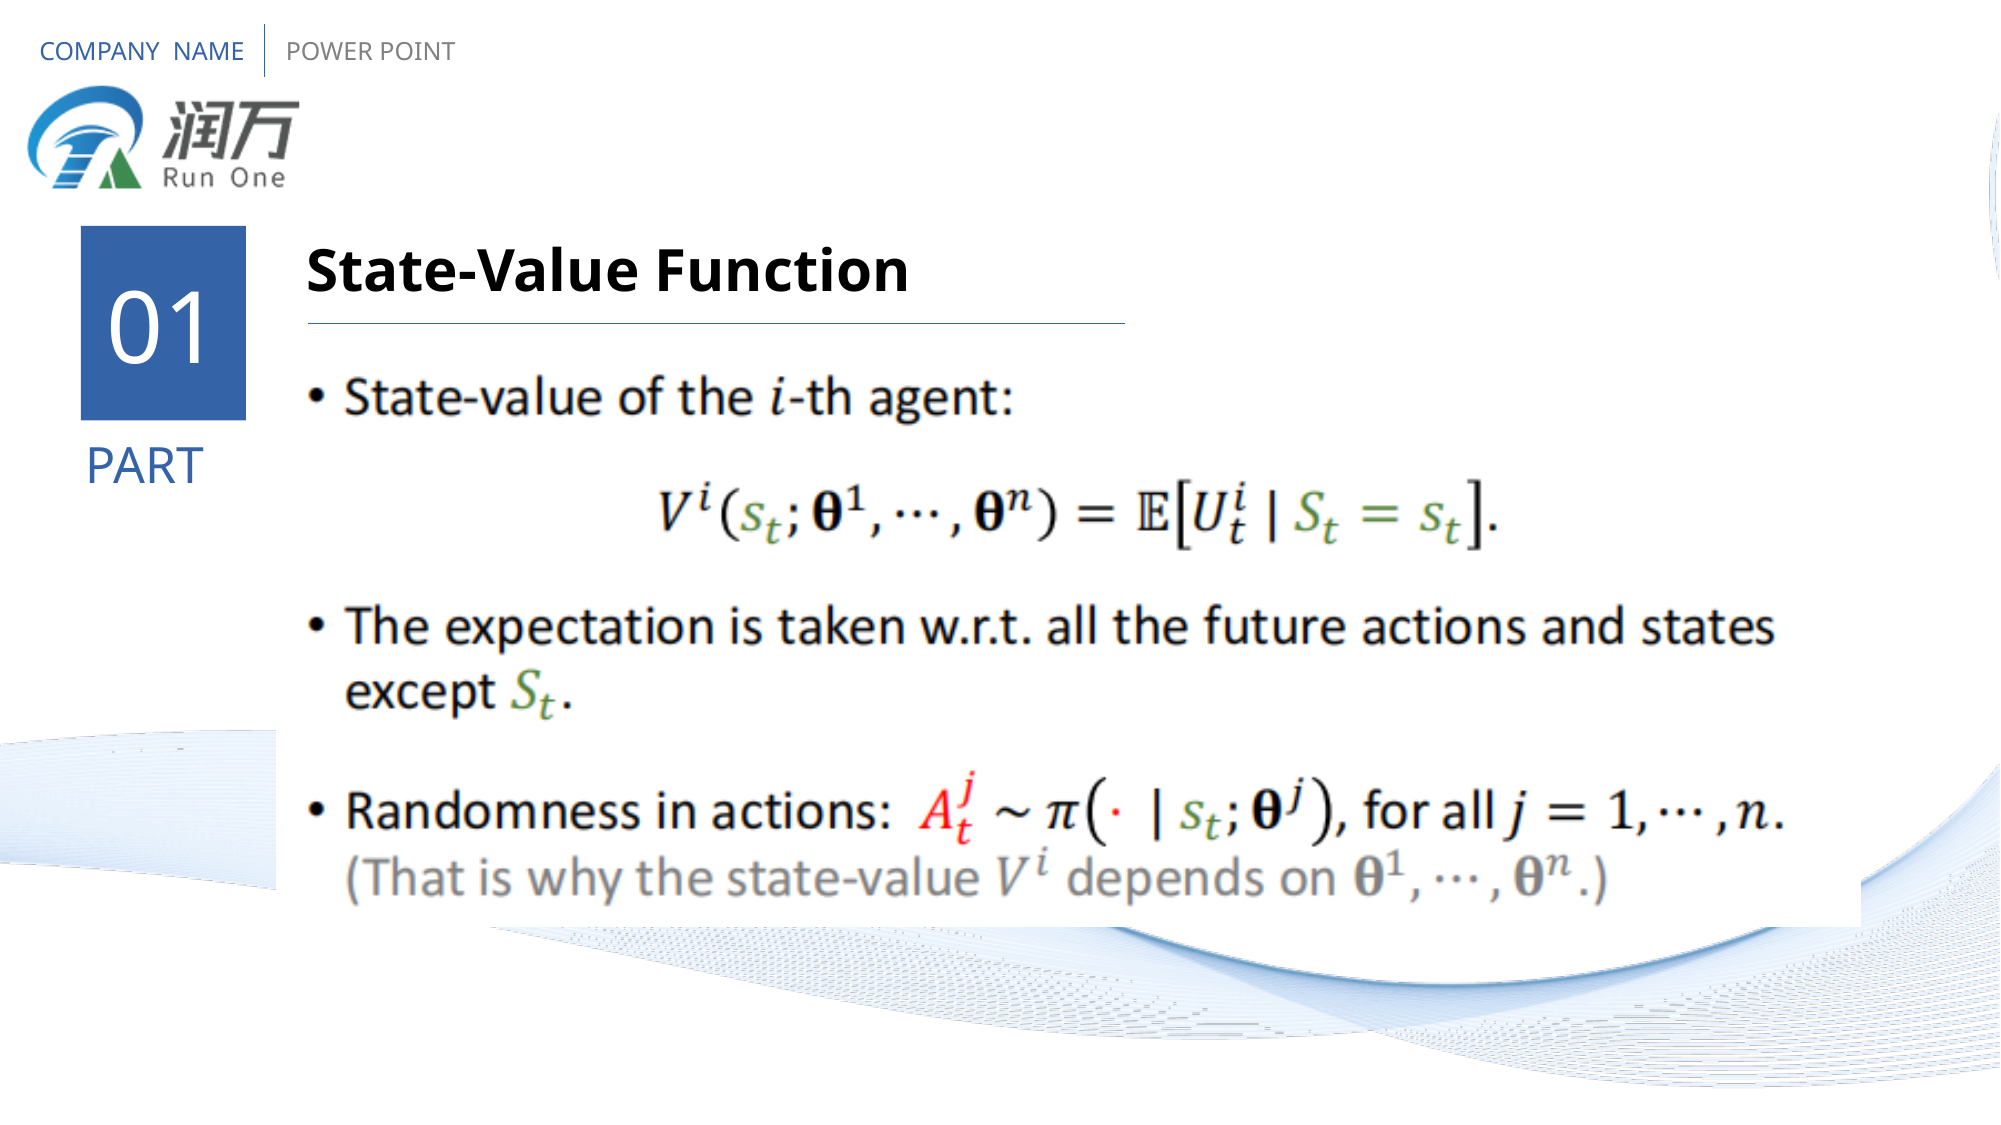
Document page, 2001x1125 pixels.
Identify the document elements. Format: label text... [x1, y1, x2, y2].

text_box State-Value Function [291, 226, 1379, 311]
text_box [70, 240, 256, 503]
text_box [19, 24, 474, 77]
picture [0, 0, 2000, 1125]
